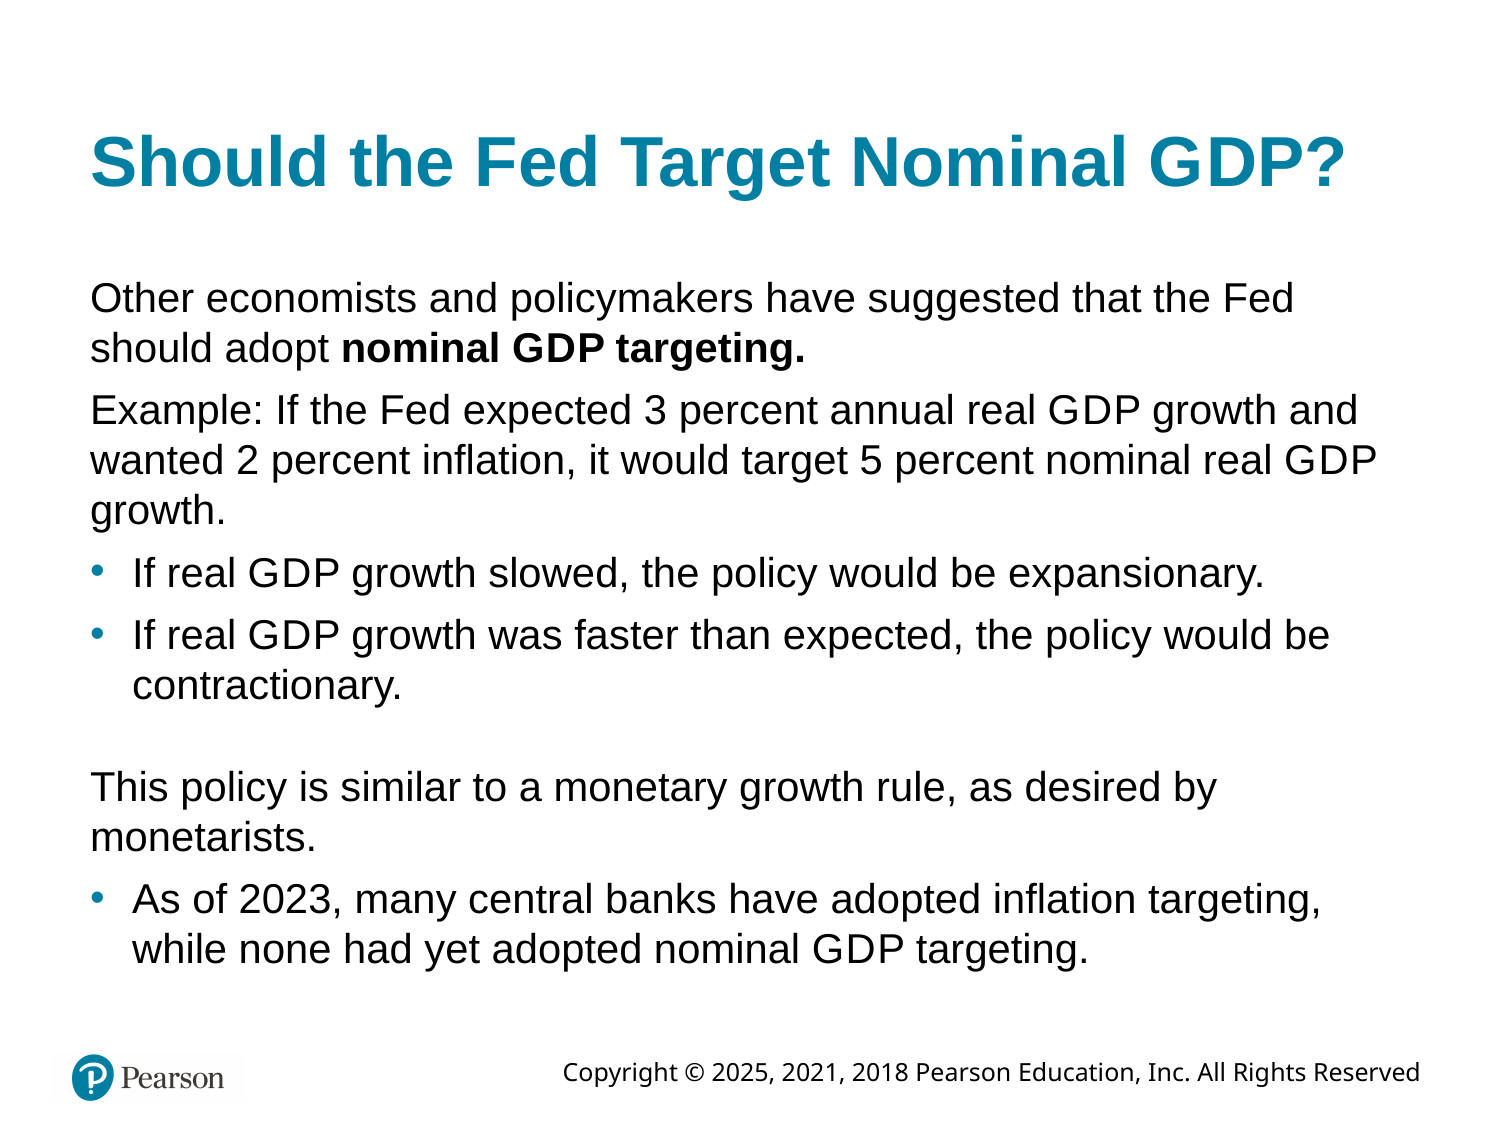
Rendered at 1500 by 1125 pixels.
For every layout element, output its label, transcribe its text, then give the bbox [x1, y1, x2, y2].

picture [51, 1053, 245, 1102]
title Should the Fed Target Nominal G D P? [75, 35, 1425, 216]
list Other economists and policymakers have suggested that the Fed should adopt nominal G D P targeting. Example: If the Fed expected 3 percent annual real G D P growth and wanted 2 percent inflation, it would target 5 percent nominal real G D P growth. If real G D P growth slowed, the policy would be expansionary. If real G D P growth was faster than expected, the policy would be contractionary. [75, 255, 1394, 719]
list This policy is similar to a monetary growth rule, as desired by monetarists. As of 2023, many central banks have adopted inflation targeting, while none had yet adopted nominal G D P targeting. [75, 744, 1394, 997]
